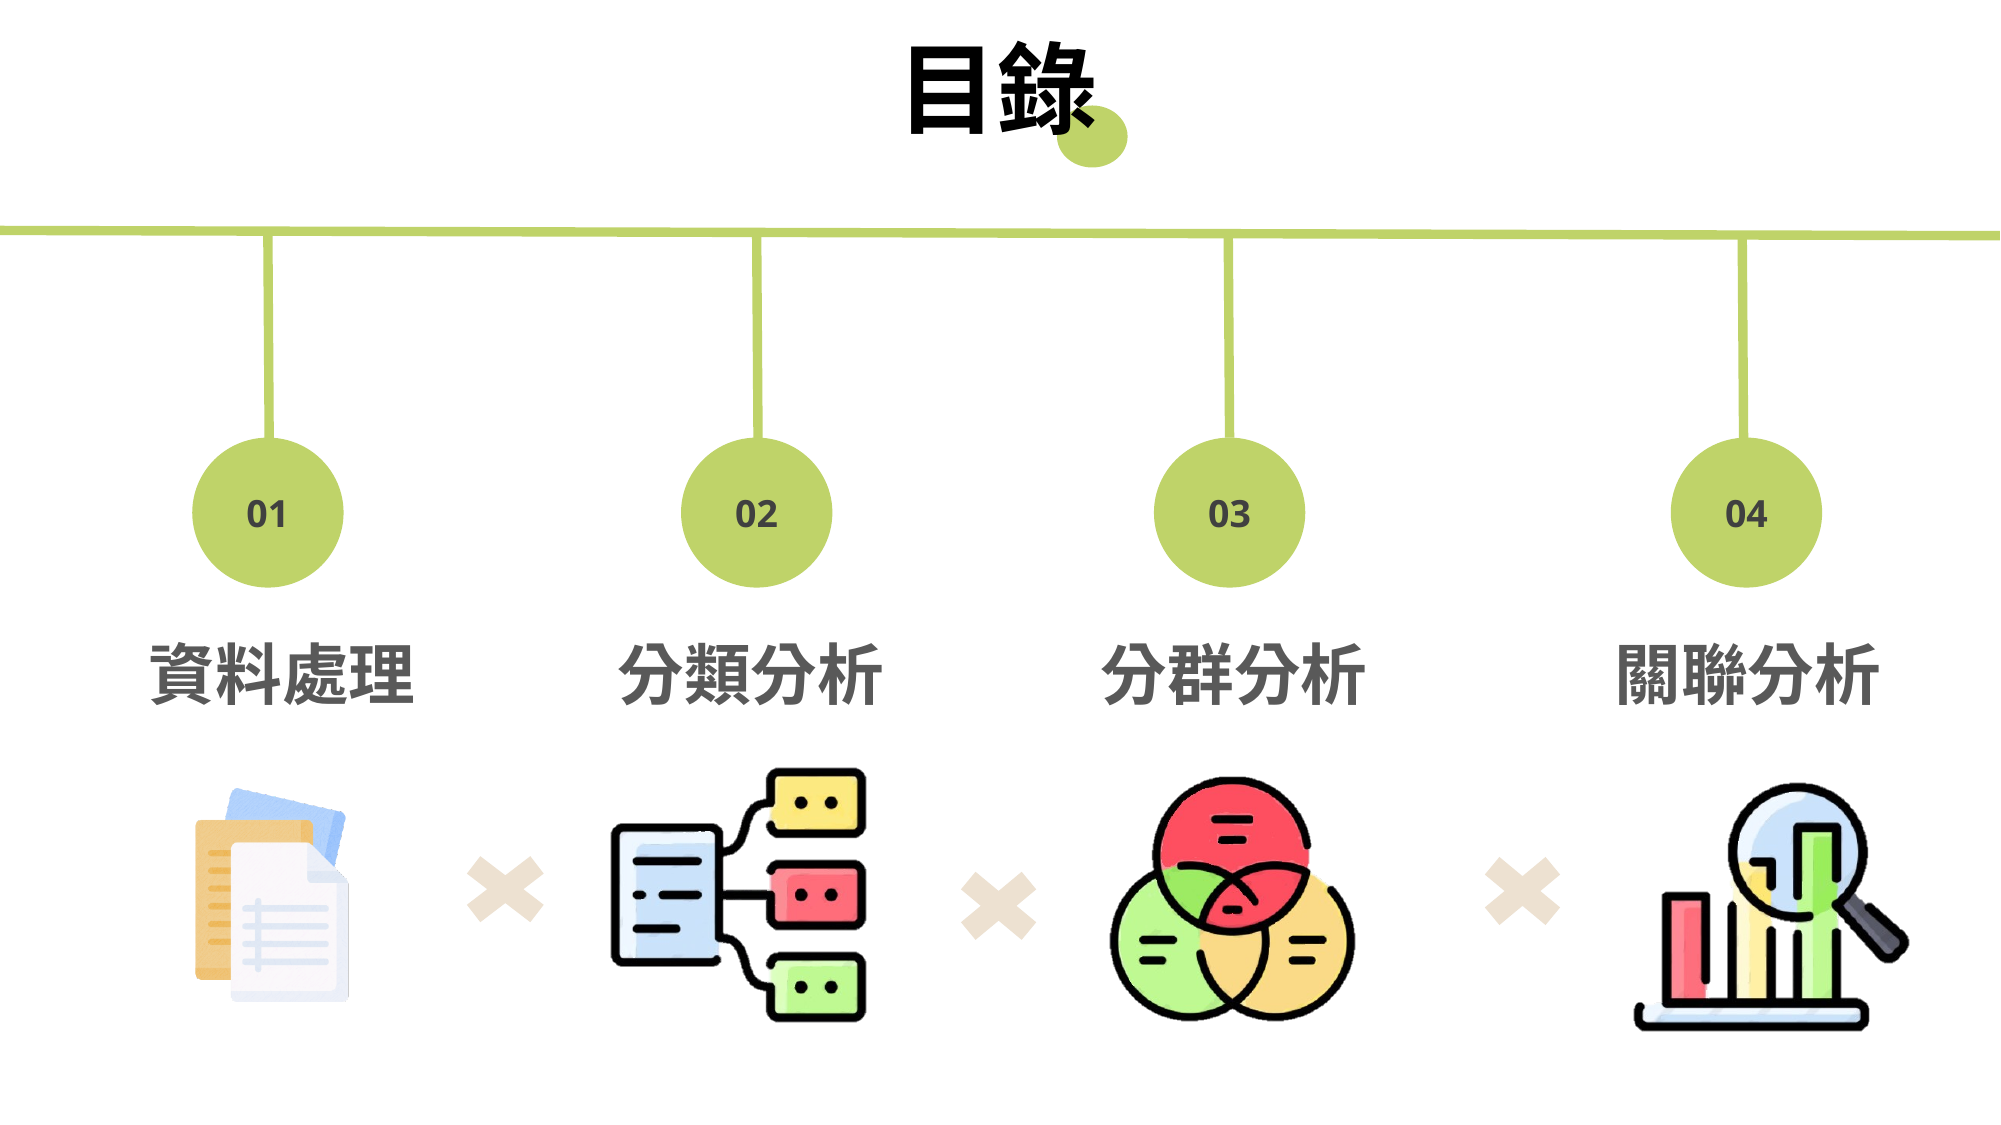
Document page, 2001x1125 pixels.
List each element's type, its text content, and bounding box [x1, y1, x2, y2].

picture [1599, 748, 1930, 1064]
text_box 01 [192, 437, 344, 588]
picture [164, 787, 379, 1002]
text_box 關聯分析 [1599, 625, 1911, 720]
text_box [1230, 230, 2000, 236]
text_box [466, 855, 542, 924]
text_box 02 [681, 437, 833, 588]
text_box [0, 230, 1228, 236]
text_box 目錄 [883, 18, 1141, 154]
picture [1085, 758, 1386, 1059]
text_box 03 [1153, 437, 1306, 588]
text_box [1484, 856, 1561, 926]
text_box 04 [1670, 437, 1823, 588]
text_box [960, 870, 1038, 941]
text_box 分群分析 [1086, 625, 1397, 720]
text_box 資料處理 [133, 625, 445, 720]
text_box [1063, 154, 1122, 168]
picture [542, 715, 914, 1064]
text_box 分類分析 [602, 625, 914, 715]
